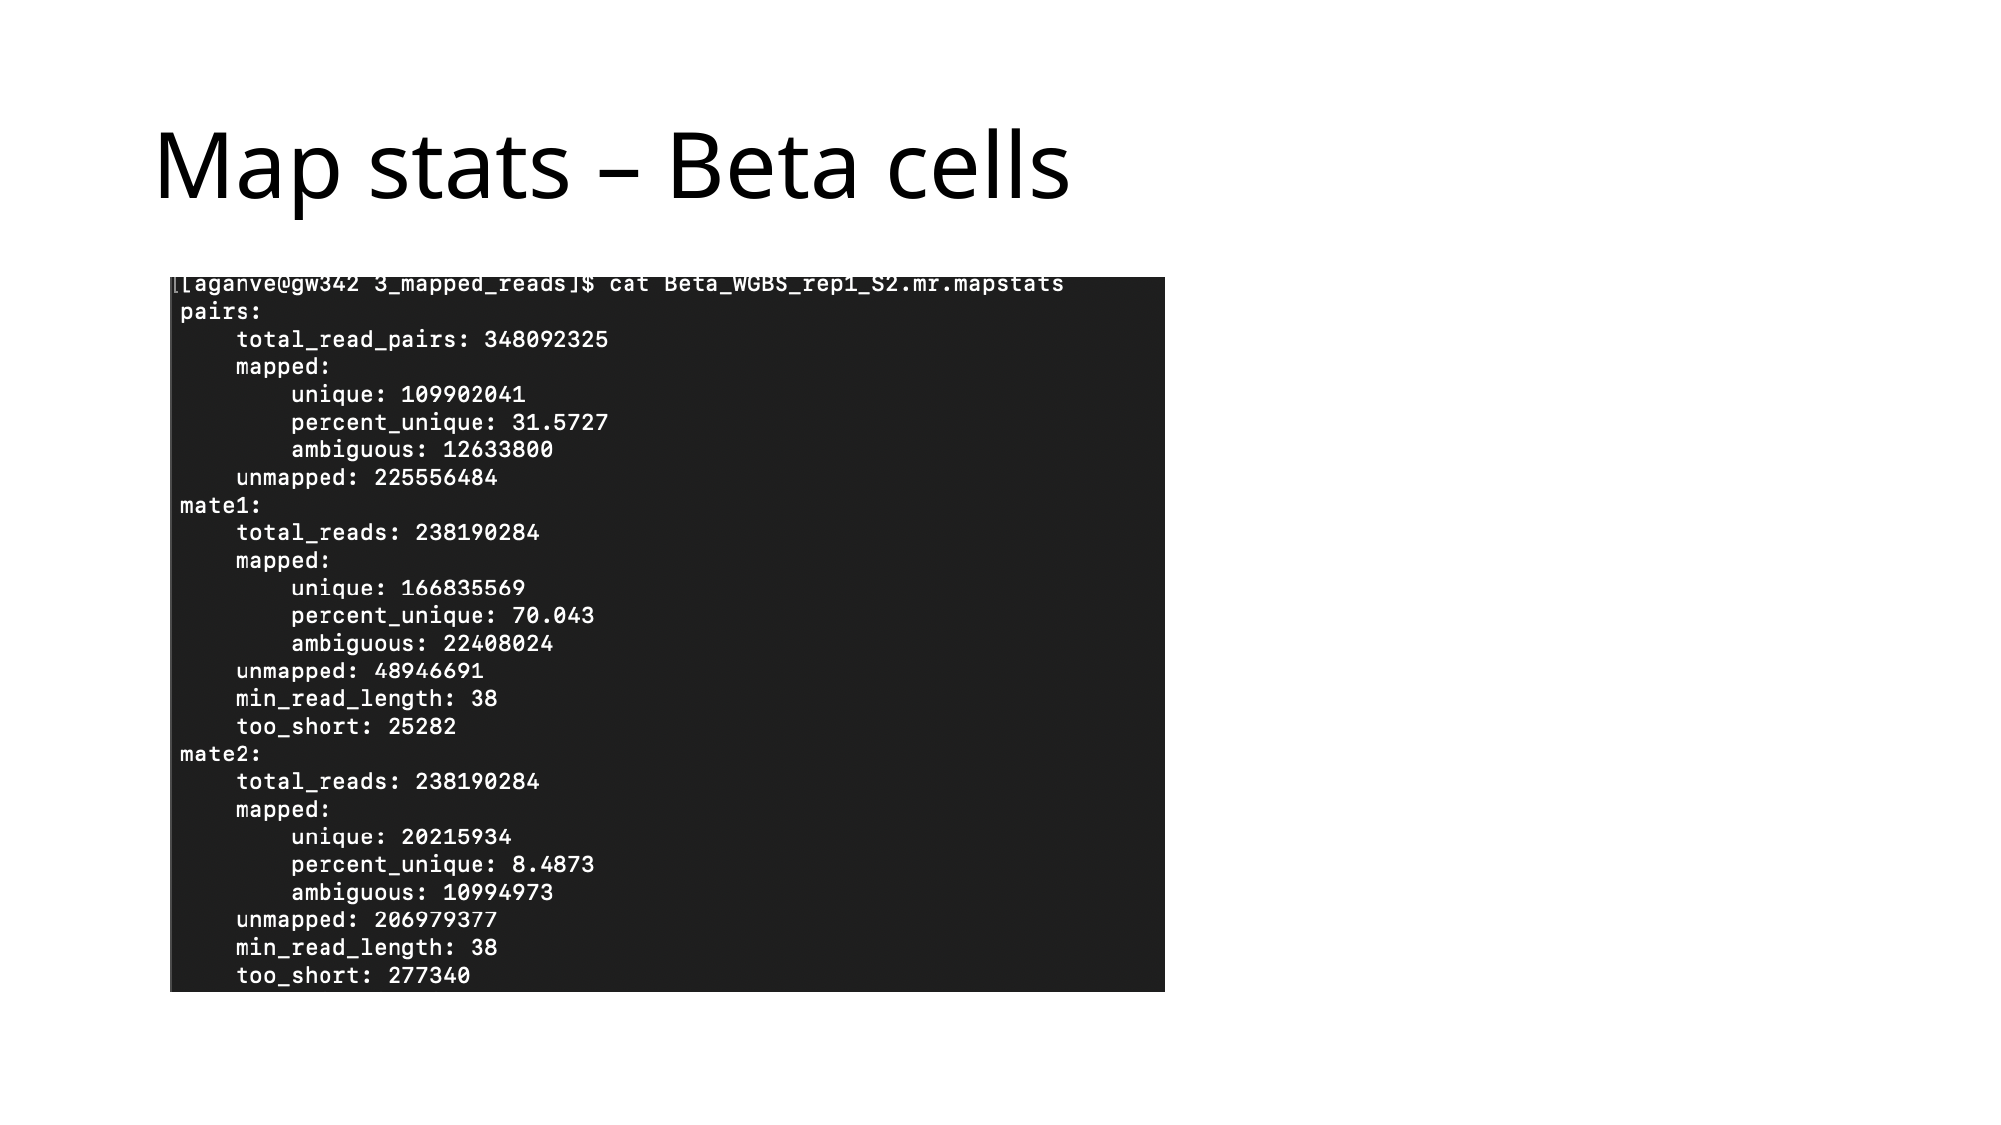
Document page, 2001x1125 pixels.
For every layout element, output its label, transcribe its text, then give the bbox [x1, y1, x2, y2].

title Map stats – Beta cells [137, 59, 1863, 278]
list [170, 277, 1165, 992]
